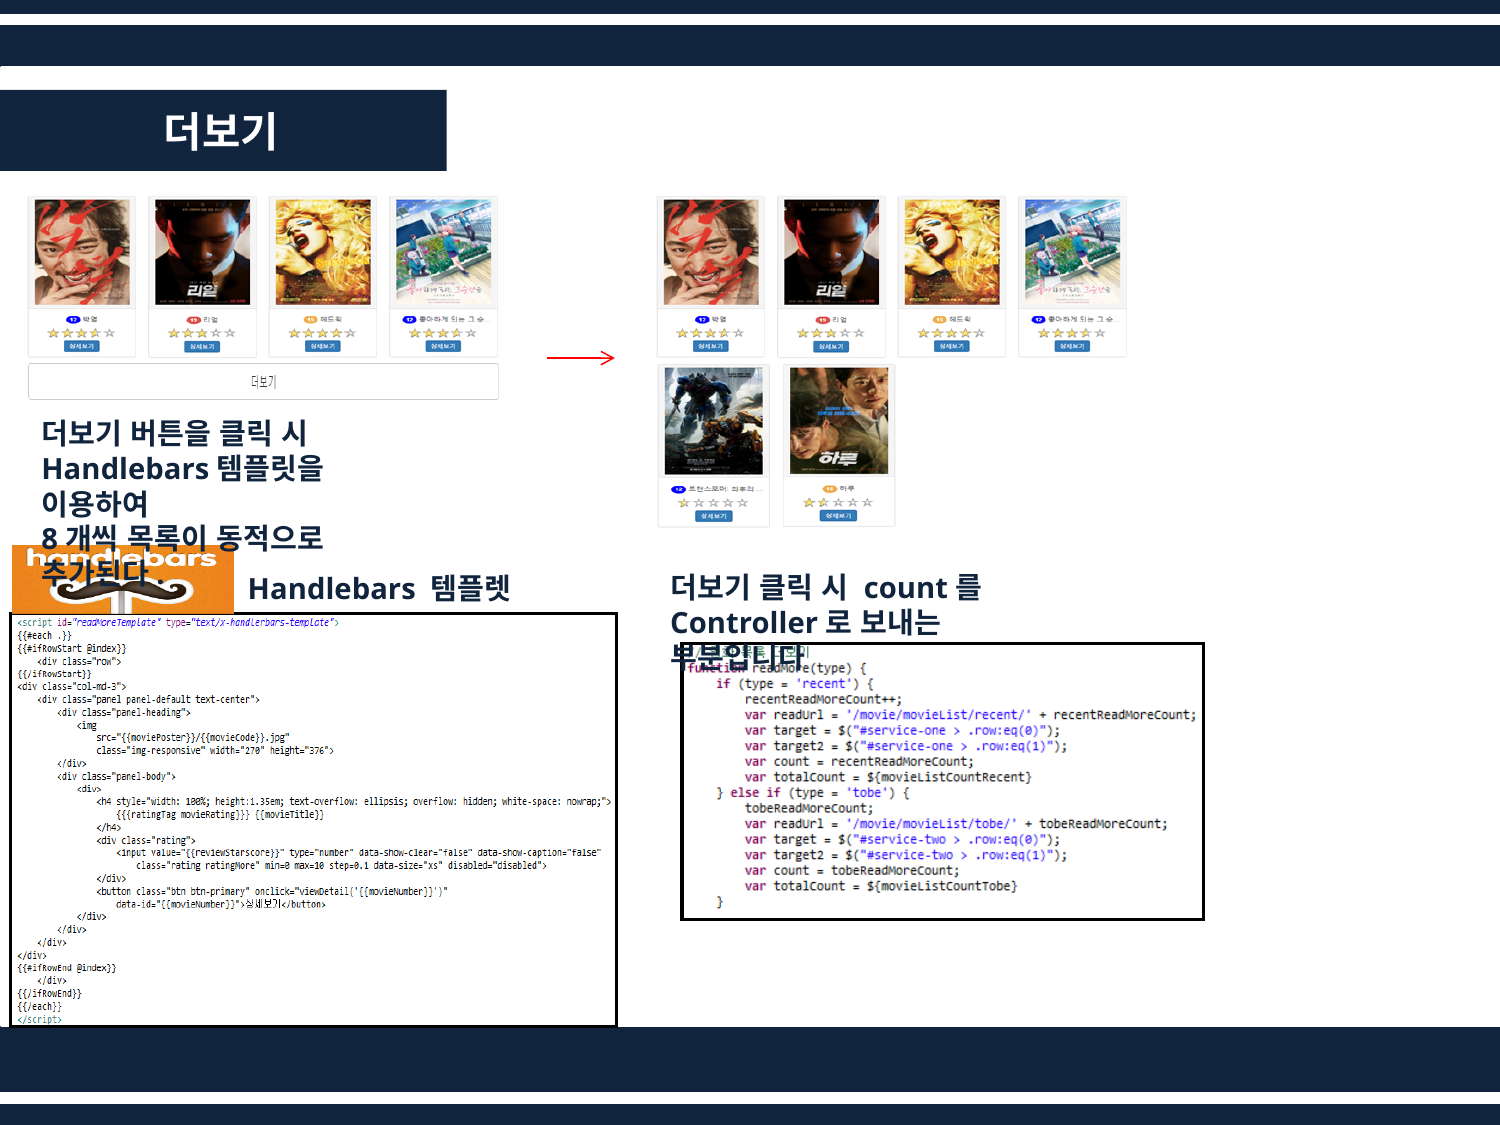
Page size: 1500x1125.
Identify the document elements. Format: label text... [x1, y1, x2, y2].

text_box 더보기 클릭 시 count를 Controller로 보내는 부분입니다 [655, 562, 1076, 683]
picture [12, 545, 616, 1025]
picture [683, 644, 1203, 918]
picture [25, 191, 503, 405]
text_box [0, 66, 1500, 1027]
picture [655, 191, 1132, 532]
text_box Handlebars 템플렛 [238, 540, 653, 613]
text_box [0, 1092, 1500, 1104]
text_box [0, 14, 1500, 25]
text_box 더보기 [0, 88, 449, 173]
text_box 더보기 버튼을 클릭 시 Handlebars템플릿을 이용하여 8개씩 목록이 동적으로 추가된다. [26, 411, 447, 598]
